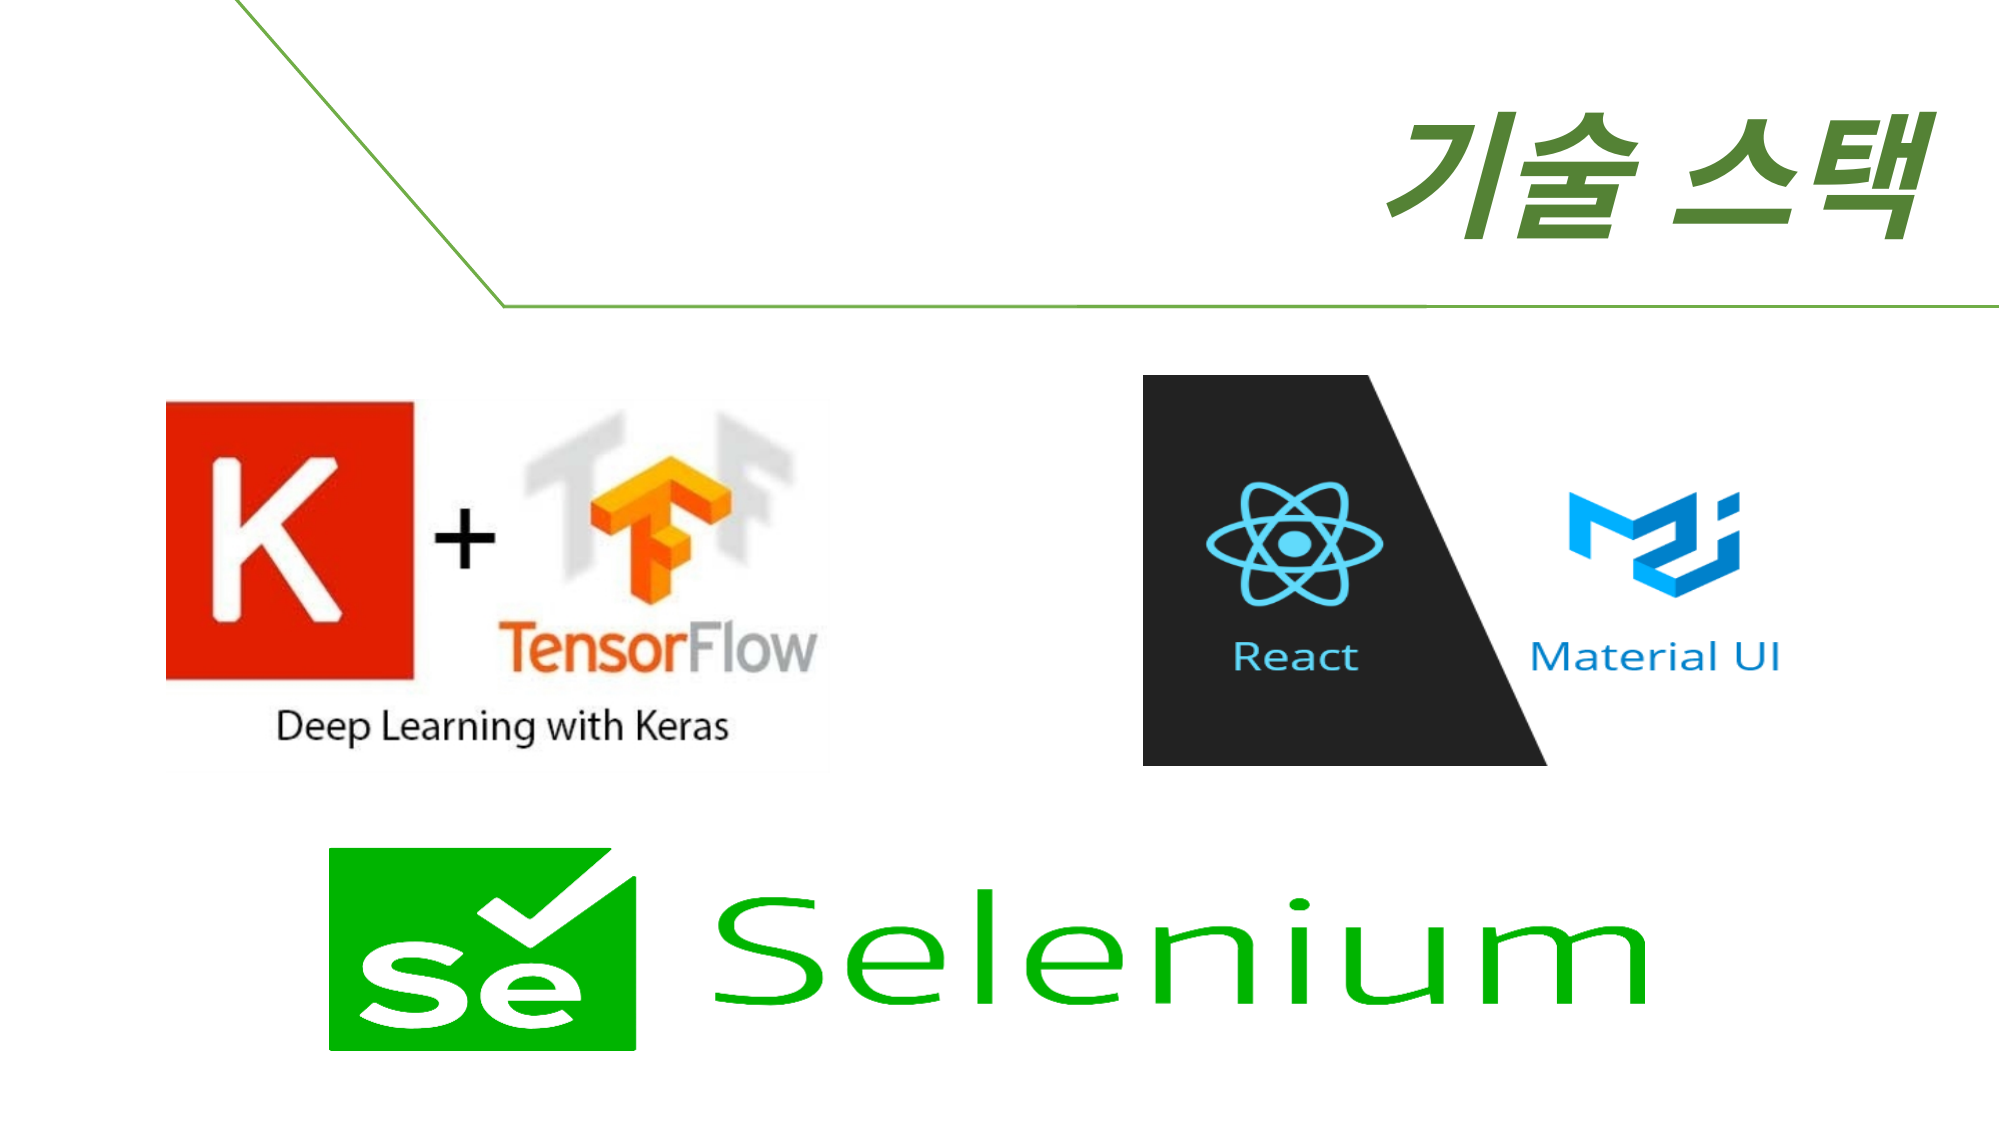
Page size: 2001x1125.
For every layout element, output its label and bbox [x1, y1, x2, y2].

text_box [232, 0, 505, 308]
picture [0, 0, 2000, 1125]
